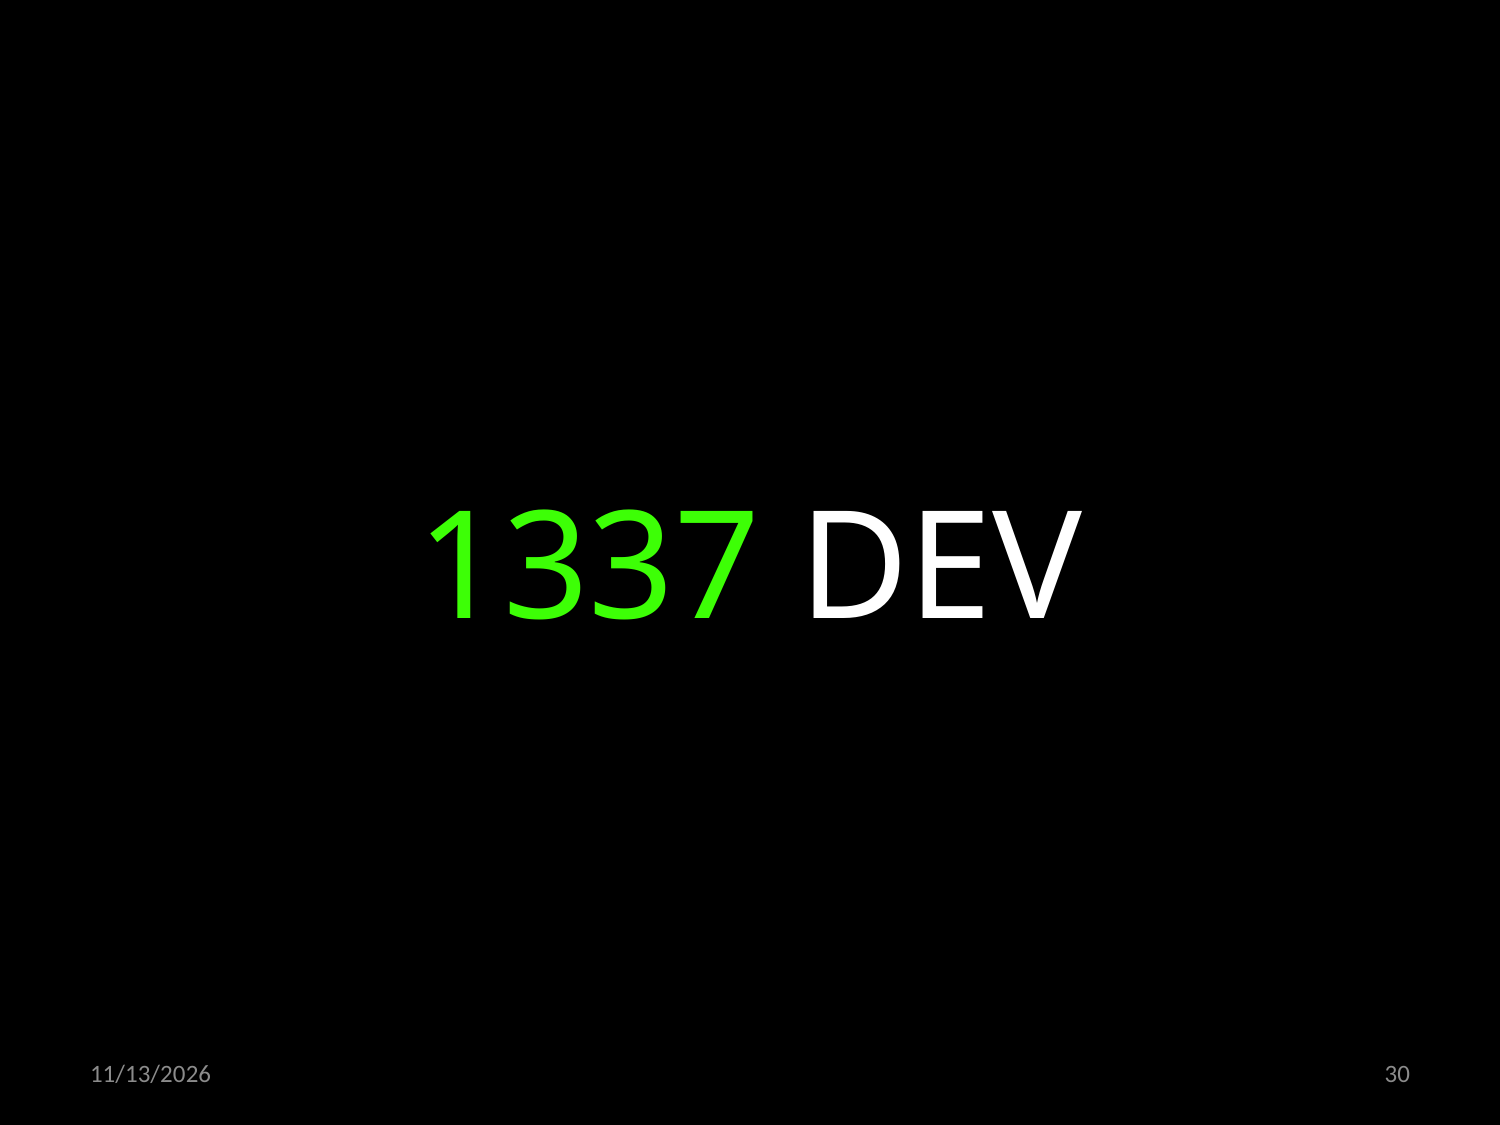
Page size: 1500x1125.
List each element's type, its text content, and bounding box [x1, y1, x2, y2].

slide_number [75, 1042, 425, 1103]
text_box 1337 DEV [0, 461, 1500, 563]
slide_number 30 [1074, 1042, 1425, 1103]
